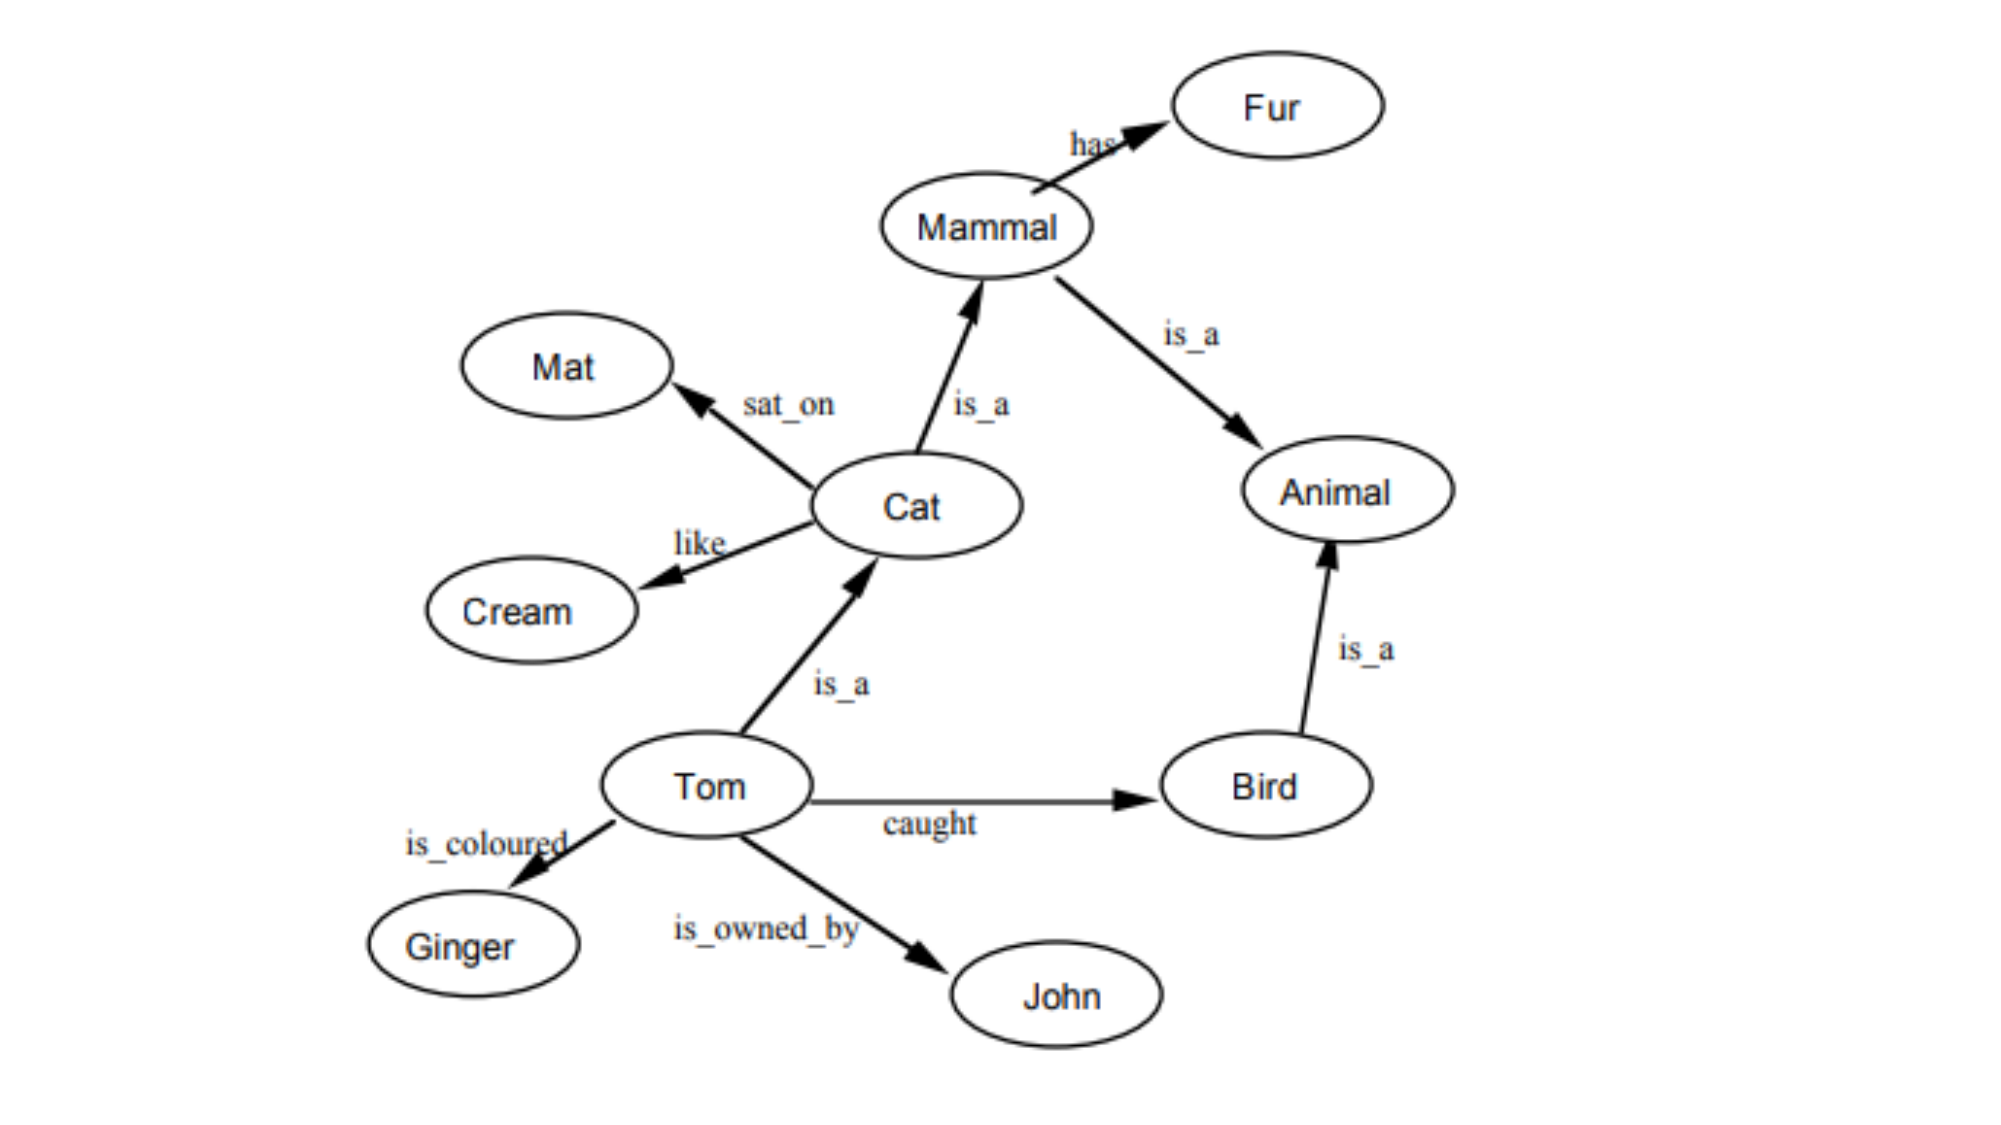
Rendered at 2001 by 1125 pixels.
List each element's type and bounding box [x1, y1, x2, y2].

picture [130, 34, 1722, 1081]
